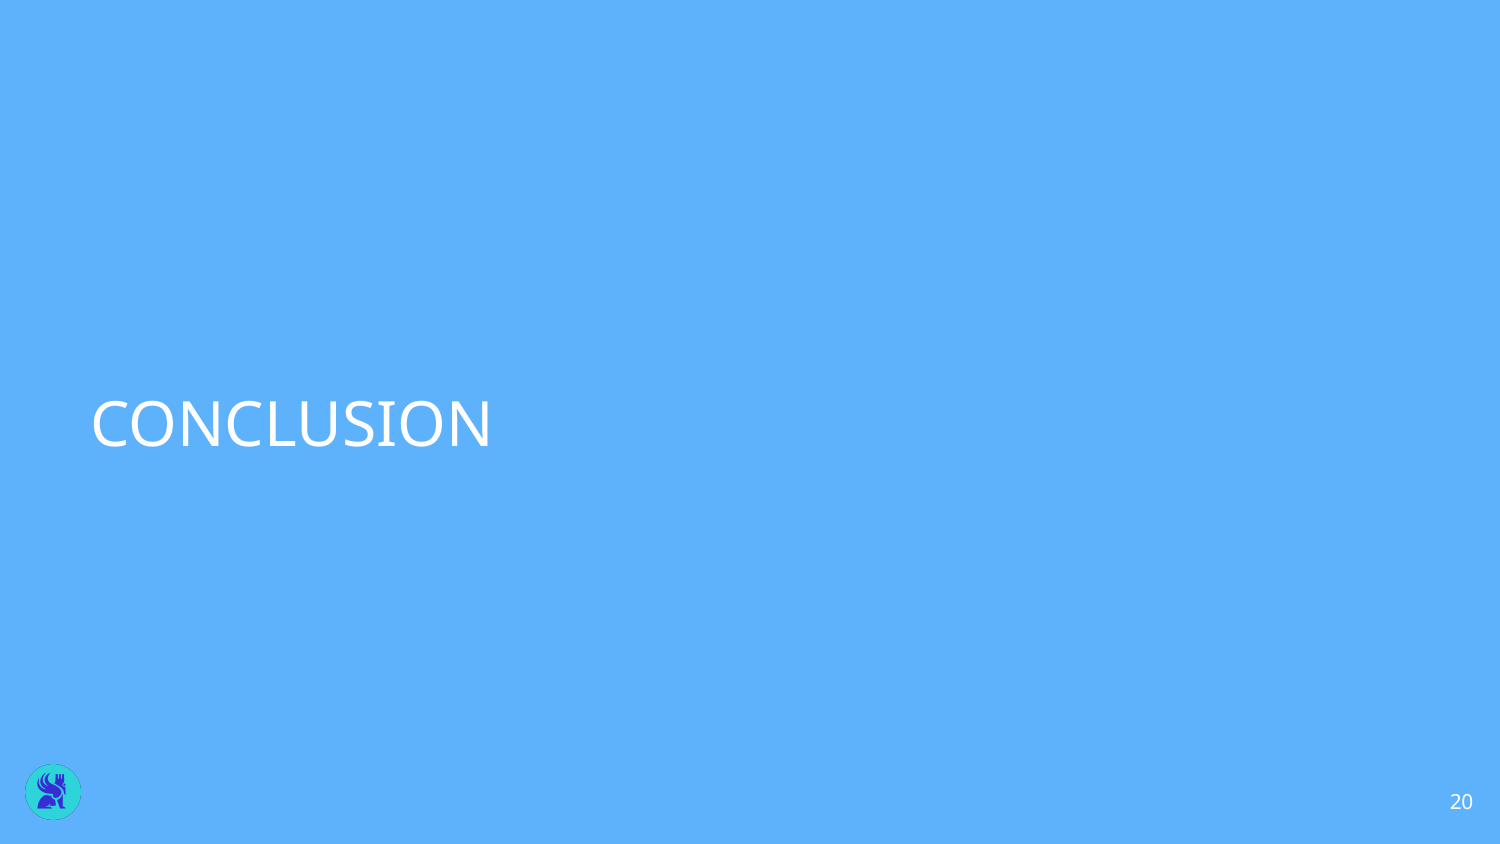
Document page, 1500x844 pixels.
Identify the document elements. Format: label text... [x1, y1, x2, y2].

picture [25, 764, 81, 820]
title CONCLUSION [75, 338, 1425, 505]
slide_number ‹#› [1398, 770, 1489, 835]
